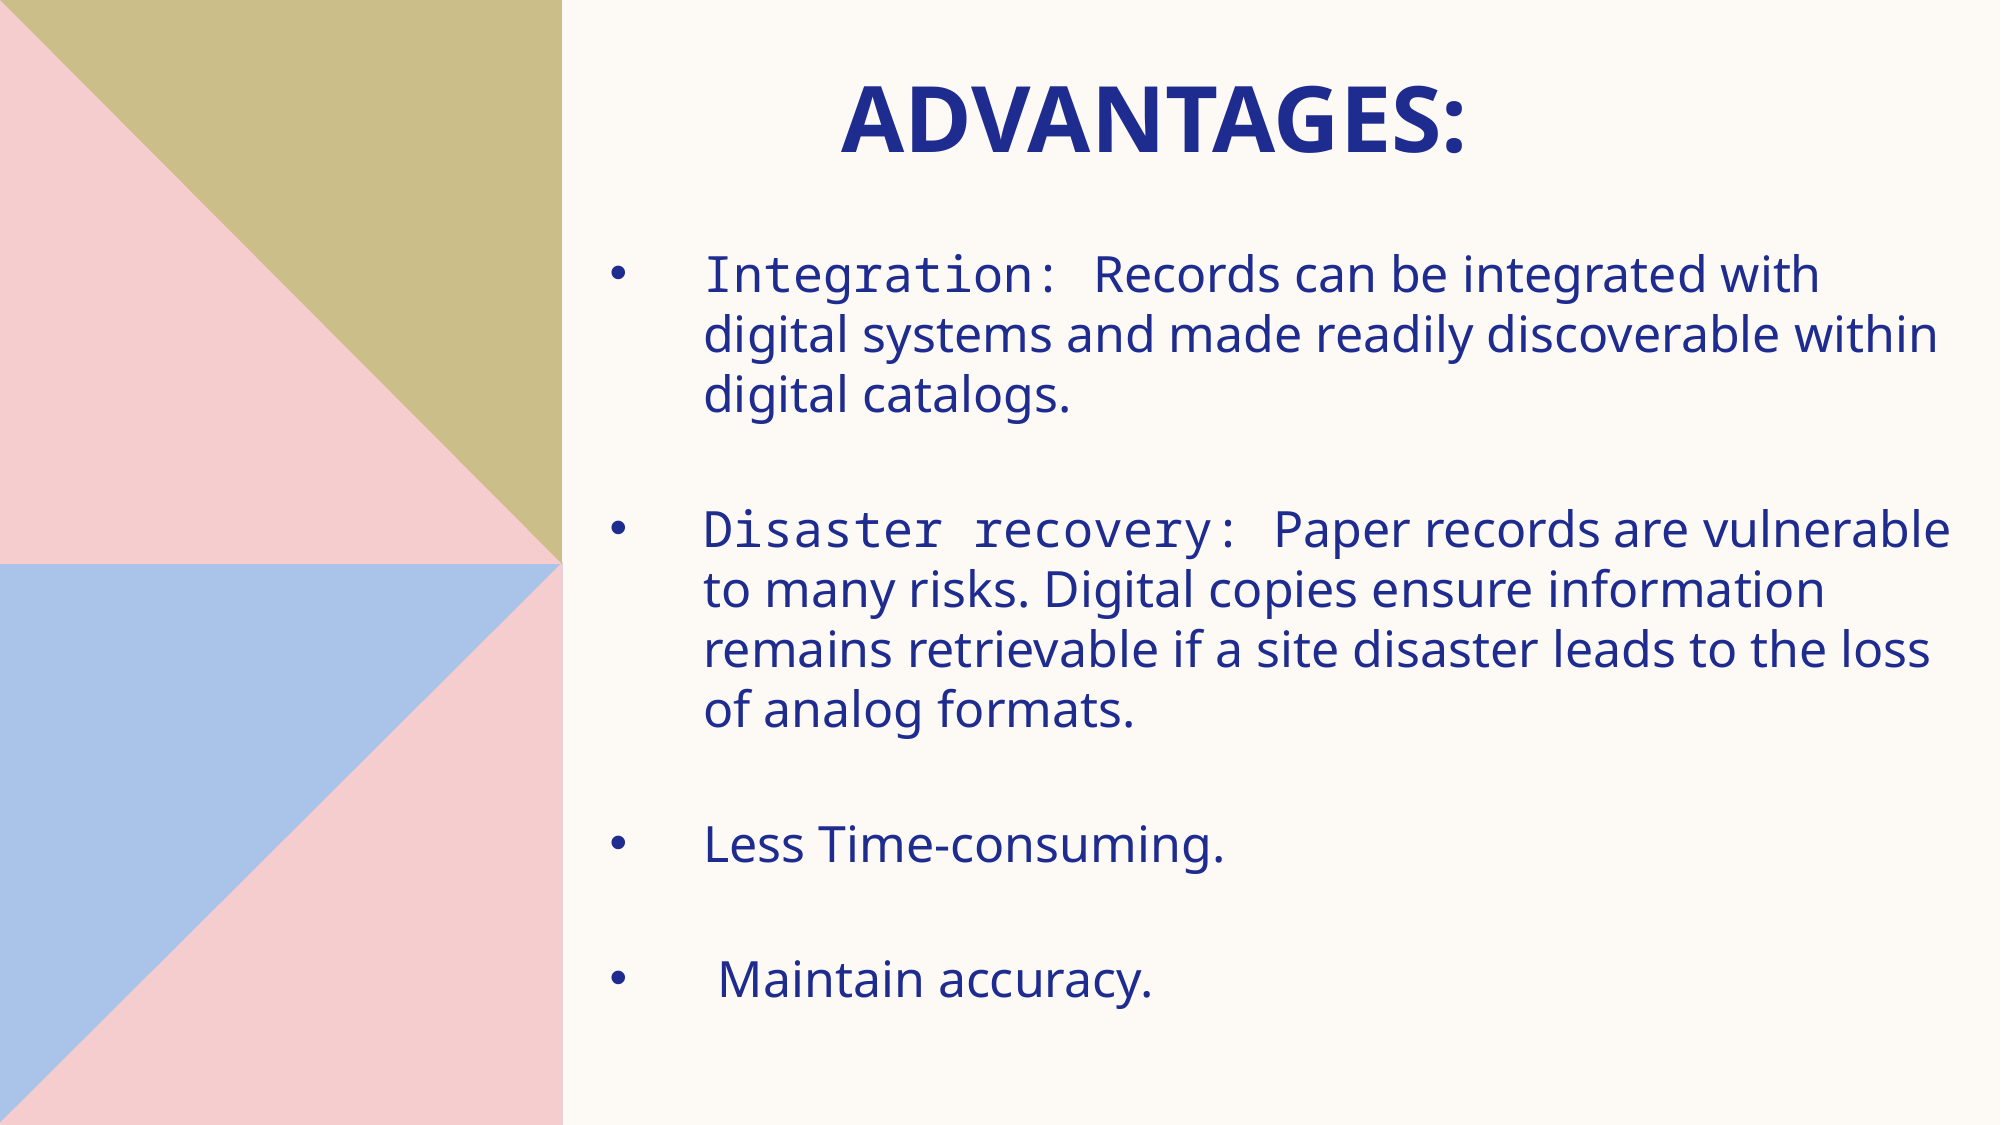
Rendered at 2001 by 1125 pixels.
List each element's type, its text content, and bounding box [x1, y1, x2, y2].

title Advantages: [826, 53, 1937, 179]
list Integration: Records can be integrated with digital systems and made readily discoverable within digital catalogs. Disaster recovery: Paper records are vulnerable to many risks. Digital copies ensure information remains retrievable if a site disaster leads to the loss of analog formats. Less Time-consuming. Maintain accuracy. [594, 234, 1986, 1094]
